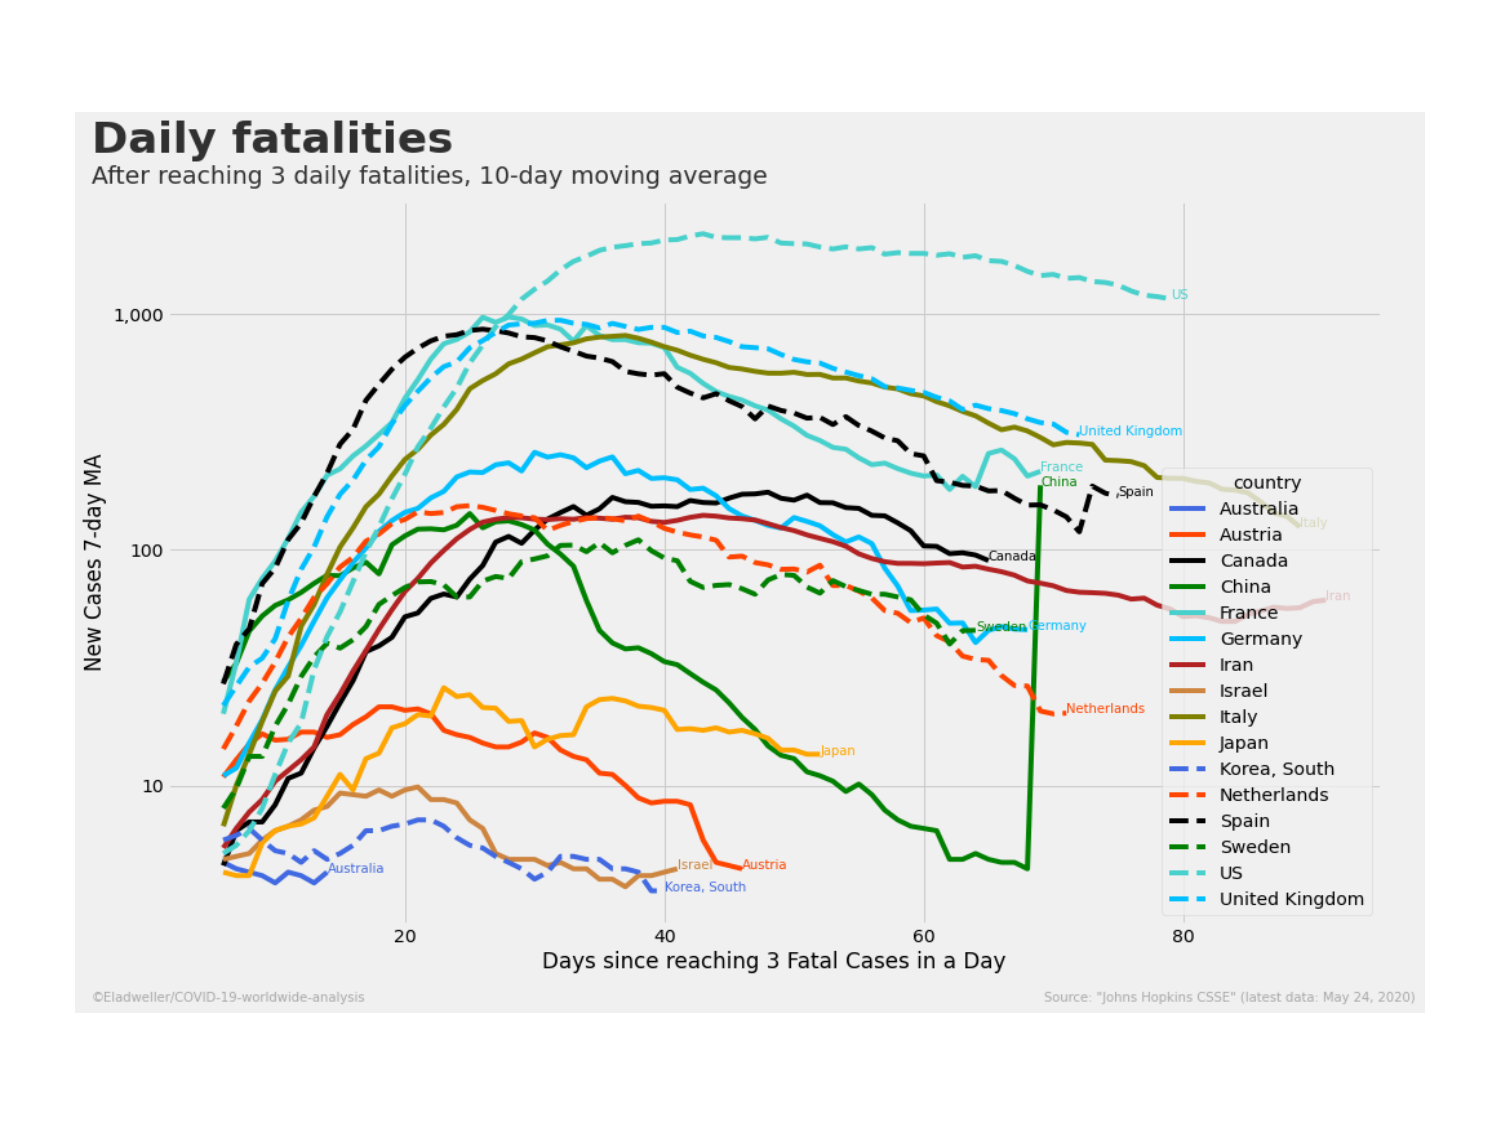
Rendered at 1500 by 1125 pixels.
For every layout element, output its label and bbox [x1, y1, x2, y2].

picture [74, 112, 1426, 1013]
